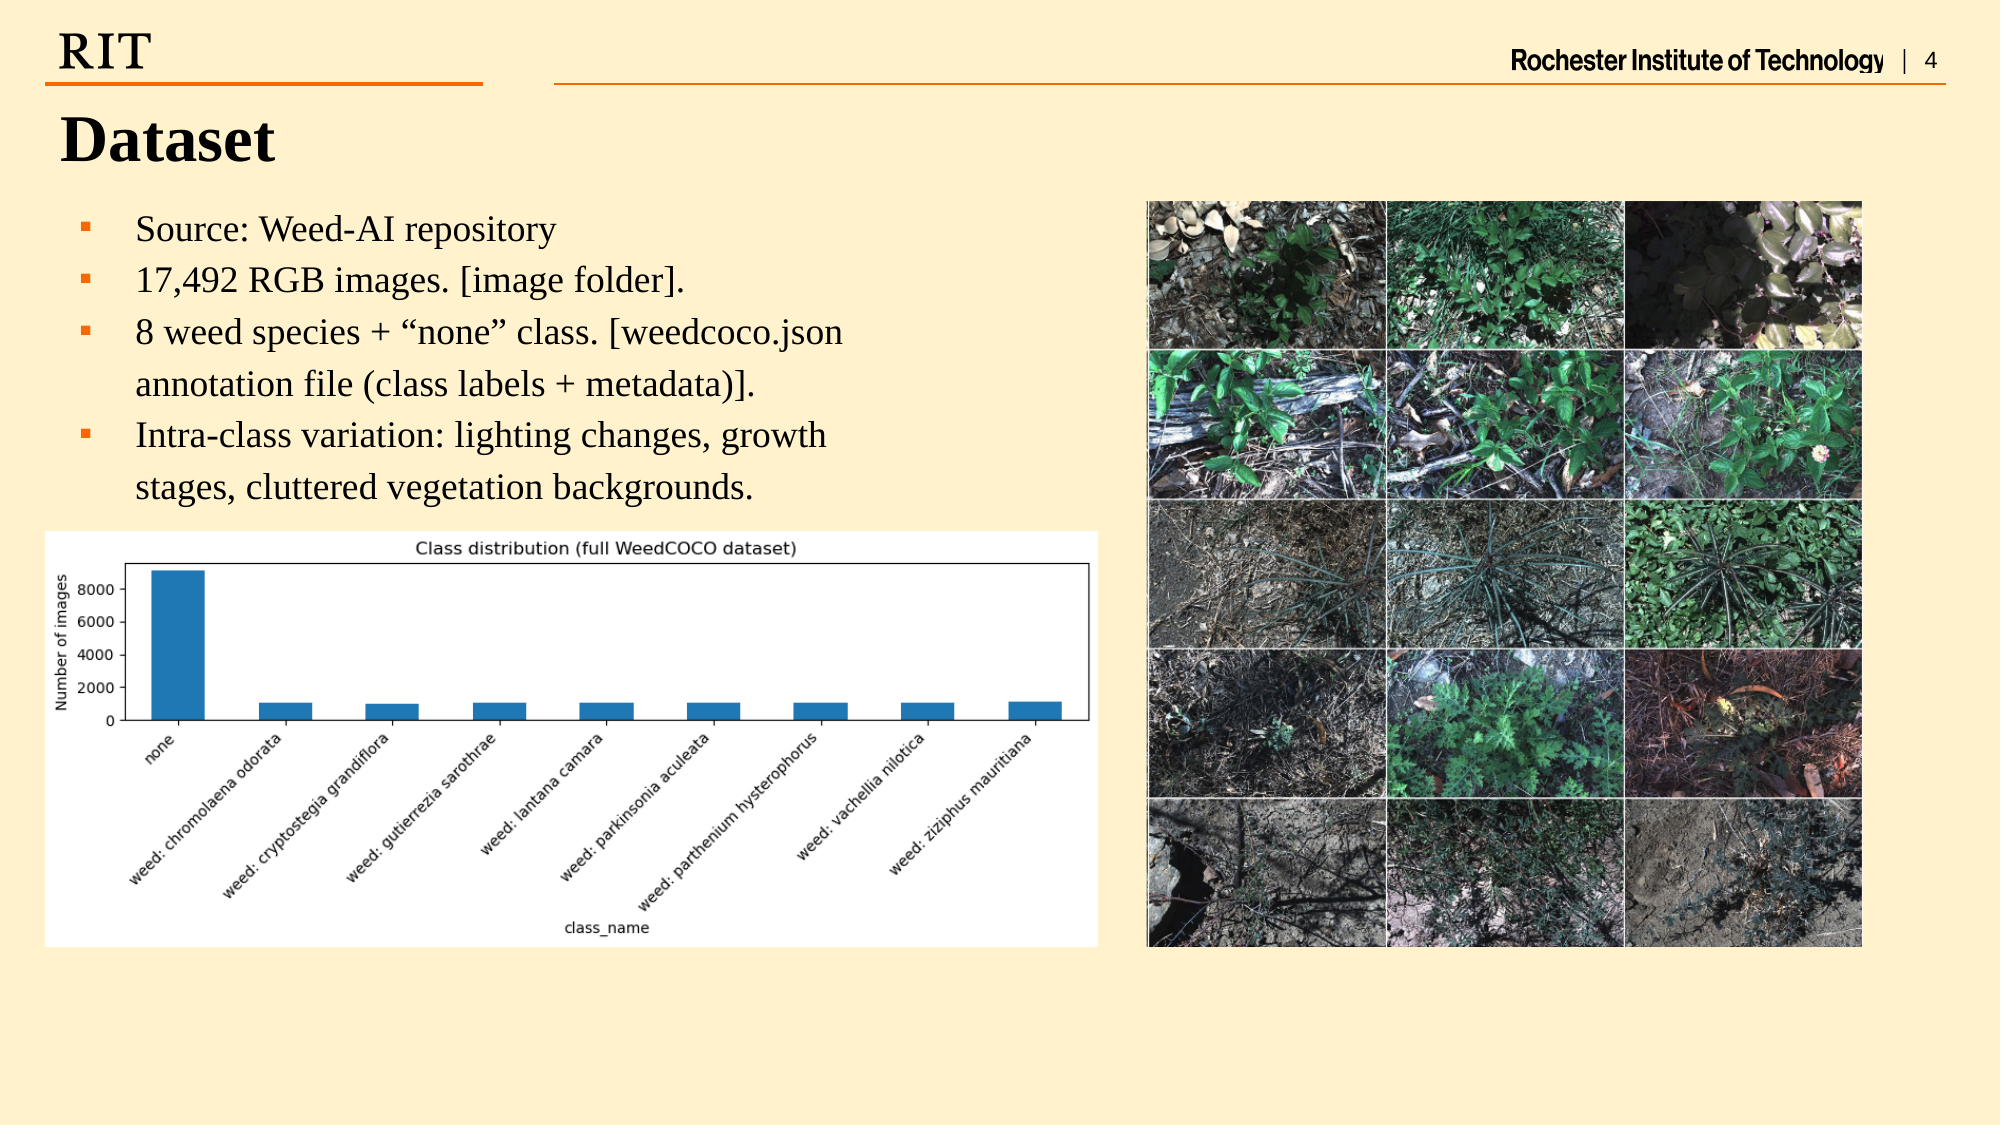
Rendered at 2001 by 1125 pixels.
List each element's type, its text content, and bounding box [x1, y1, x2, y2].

list Dataset [45, 87, 1280, 190]
picture [58, 32, 151, 69]
list Source: Weed-AI repository 17,492 RGB images. [image folder]. 8 weed species + “none” class. [weedcoco.json annotation file (class labels + metadata)]. Intra-class variation: lighting changes, growth stages, cluttered vegetation backgrounds. [45, 189, 943, 529]
picture [1512, 49, 1883, 73]
picture [45, 531, 1098, 947]
picture [1146, 200, 1863, 947]
